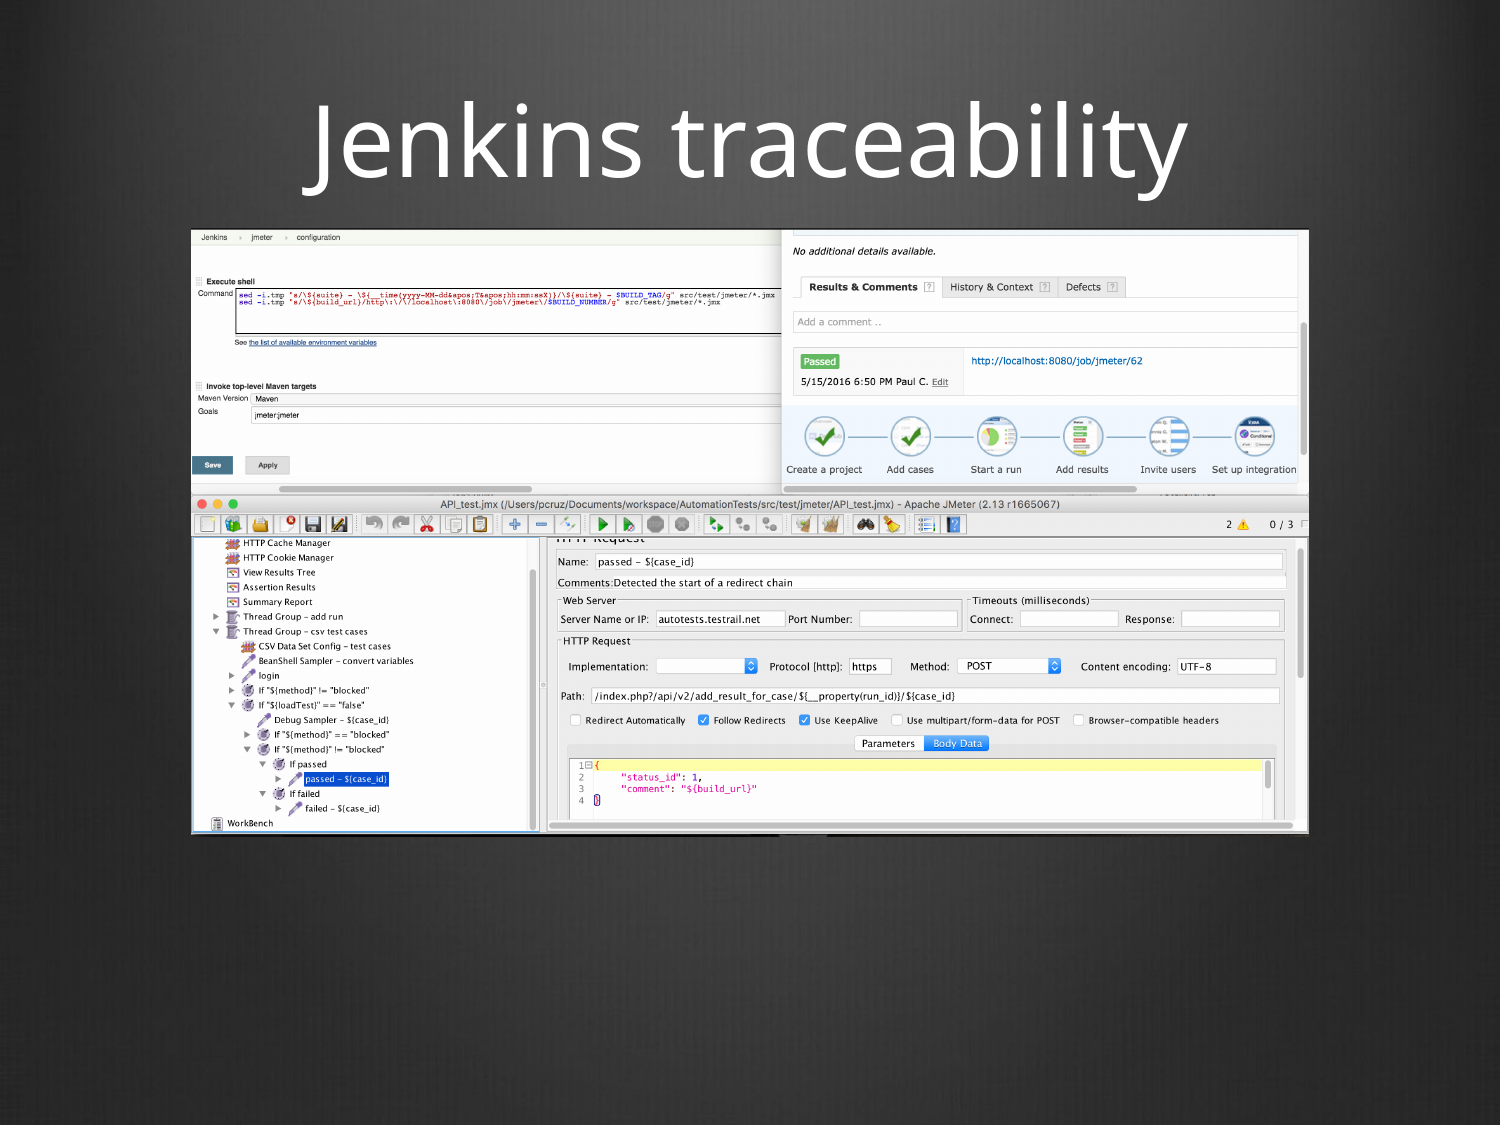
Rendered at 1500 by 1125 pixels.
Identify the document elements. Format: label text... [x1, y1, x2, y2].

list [112, 138, 1388, 837]
title Jenkins traceability [112, 19, 1388, 138]
